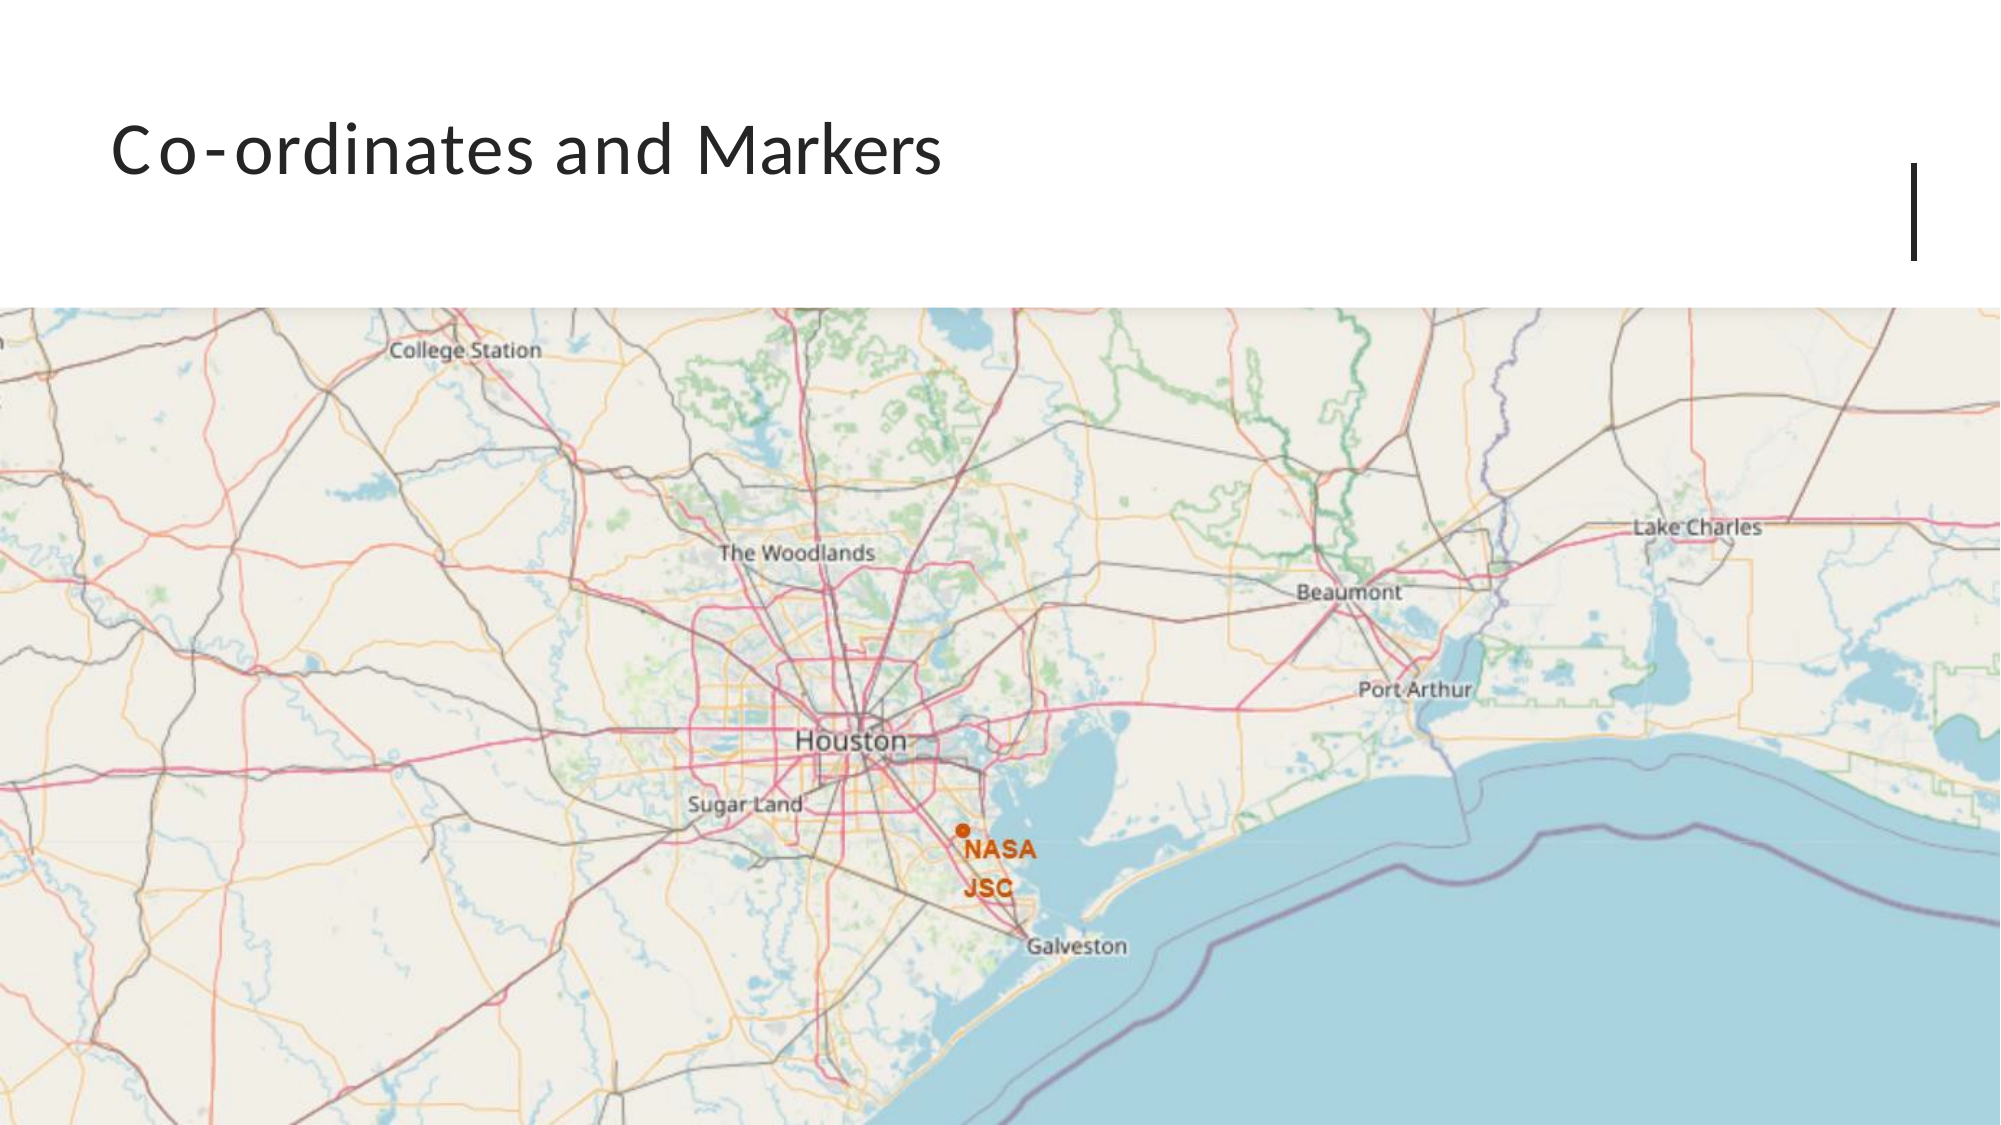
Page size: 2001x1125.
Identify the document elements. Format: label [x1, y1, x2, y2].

text_box [0, 0, 2000, 1125]
